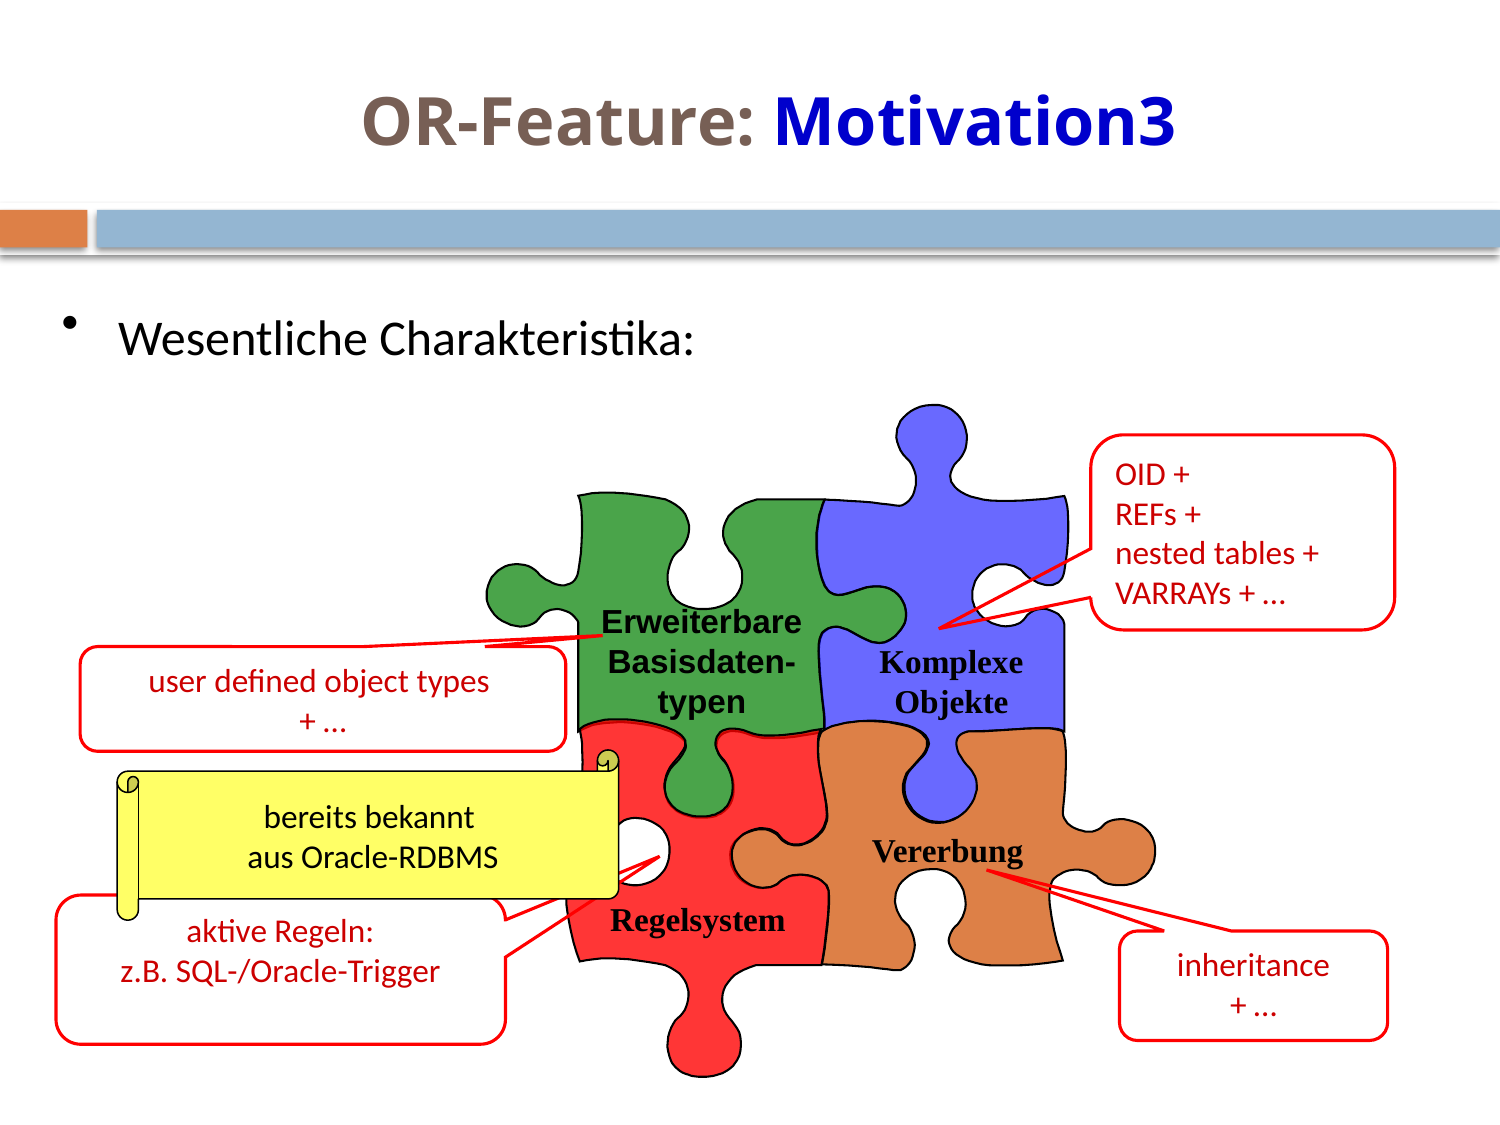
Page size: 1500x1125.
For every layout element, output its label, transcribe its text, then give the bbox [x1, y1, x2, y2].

title OR-Feature: Motivation3 [99, 37, 1438, 200]
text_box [816, 405, 1070, 721]
text_box bereits bekannt aus Oracle-RDBMS [117, 771, 556, 921]
text_box [52, 118, 1328, 281]
text_box OID + REFs + nested tables + VARRAYs + … [1075, 434, 1395, 630]
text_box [562, 720, 835, 1078]
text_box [486, 492, 810, 819]
text_box Wesentliche Charakteristika: [46, 281, 1472, 376]
text_box inheritance + … [1119, 913, 1388, 1041]
text_box aktive Regeln: z.B. SQL-/Oracle-Trigger [55, 895, 556, 1045]
text_box user defined object types + … [80, 641, 480, 752]
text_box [836, 722, 1156, 971]
